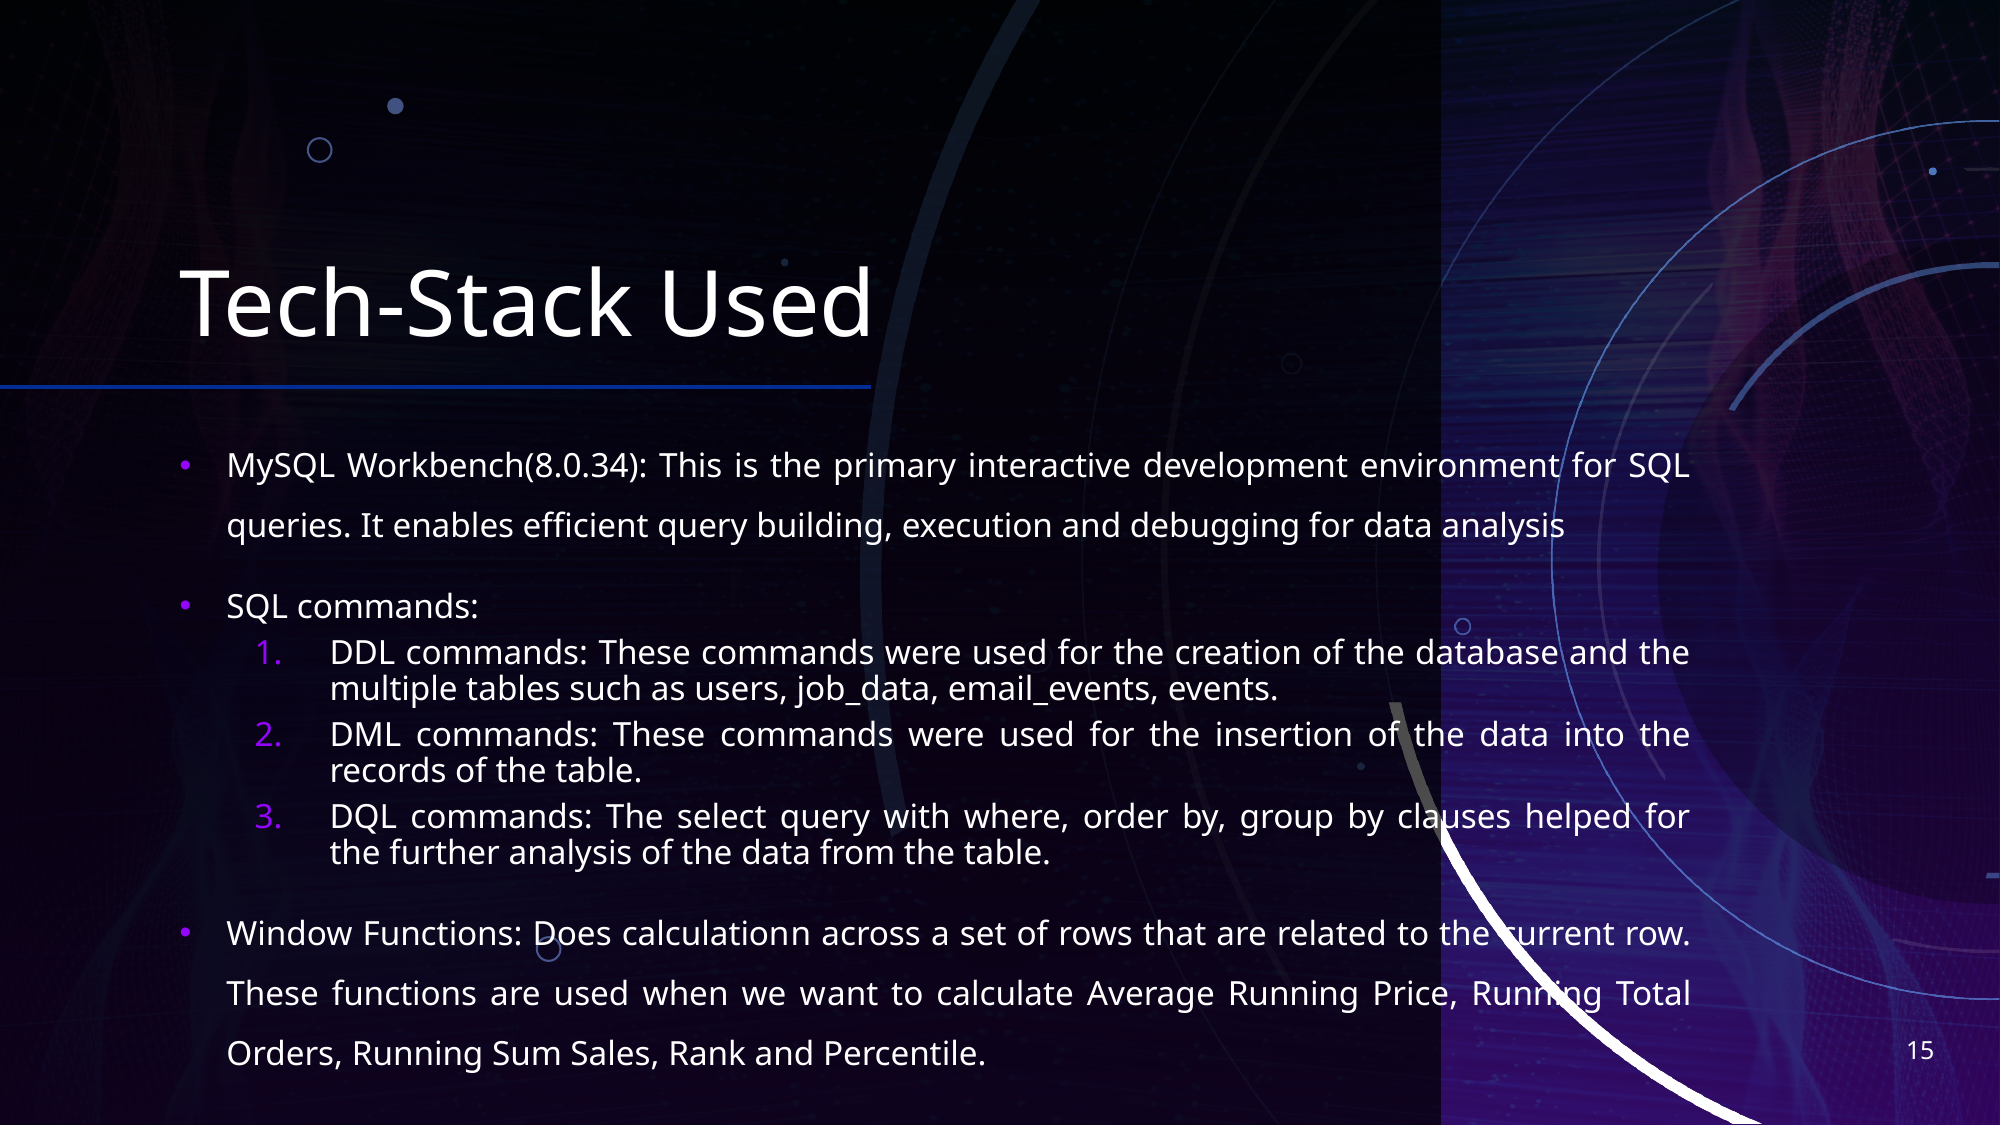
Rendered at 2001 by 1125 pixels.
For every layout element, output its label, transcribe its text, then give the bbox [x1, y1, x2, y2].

picture [730, 0, 2000, 1124]
slide_number 15 [1499, 1021, 1950, 1082]
list MySQL Workbench(8.0.34): This is the primary interactive development environment for SQL queries. It enables efficient query building, execution and debugging for data analysis SQL commands: DDL commands: These commands were used for the creation of the database and the multiple tables such as users, job_data, email_events, events. DML commands: These commands were used for the insertion of the data into the records of the table. DQL commands: The select query with where, order by, group by clauses helped for the further analysis of the data from the table. Window Functions: Does calculationn across a set of rows that are related to the current row. These functions are used when we want to calculate Average Running Price, Running Total Orders, Running Sum Sales, Rank and Percentile. [164, 417, 1708, 785]
title Tech-Stack Used [164, 172, 1299, 364]
